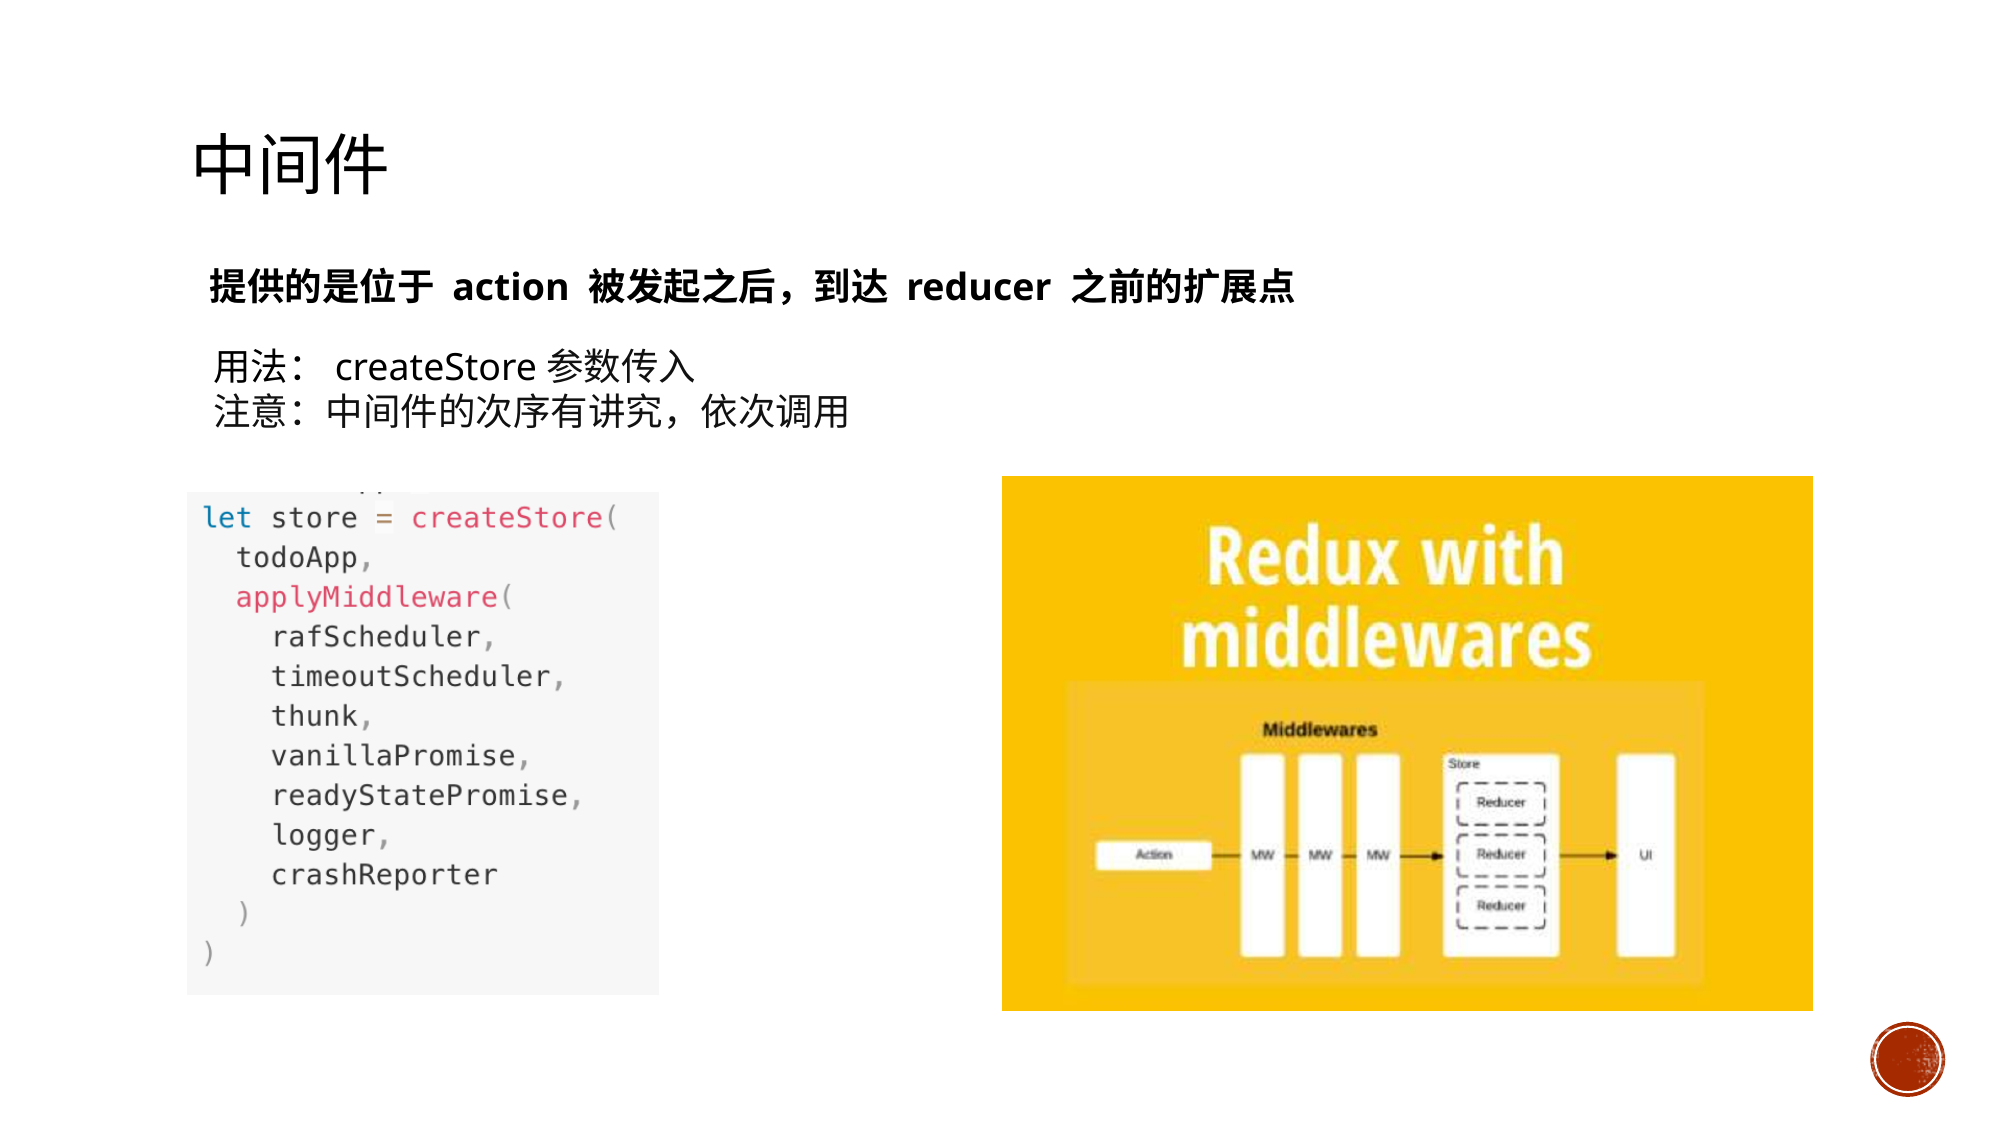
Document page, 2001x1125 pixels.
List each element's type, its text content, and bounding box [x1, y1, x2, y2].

text_box 提供的是位于 action 被发起之后，到达 reducer 之前的扩展点 [195, 255, 1338, 316]
picture [1002, 476, 1813, 1011]
text_box 用法：createStore参数传入 注意：中间件的次序有讲究，依次调用 [198, 335, 866, 441]
picture [187, 492, 659, 995]
title 中间件 [175, 79, 1050, 256]
